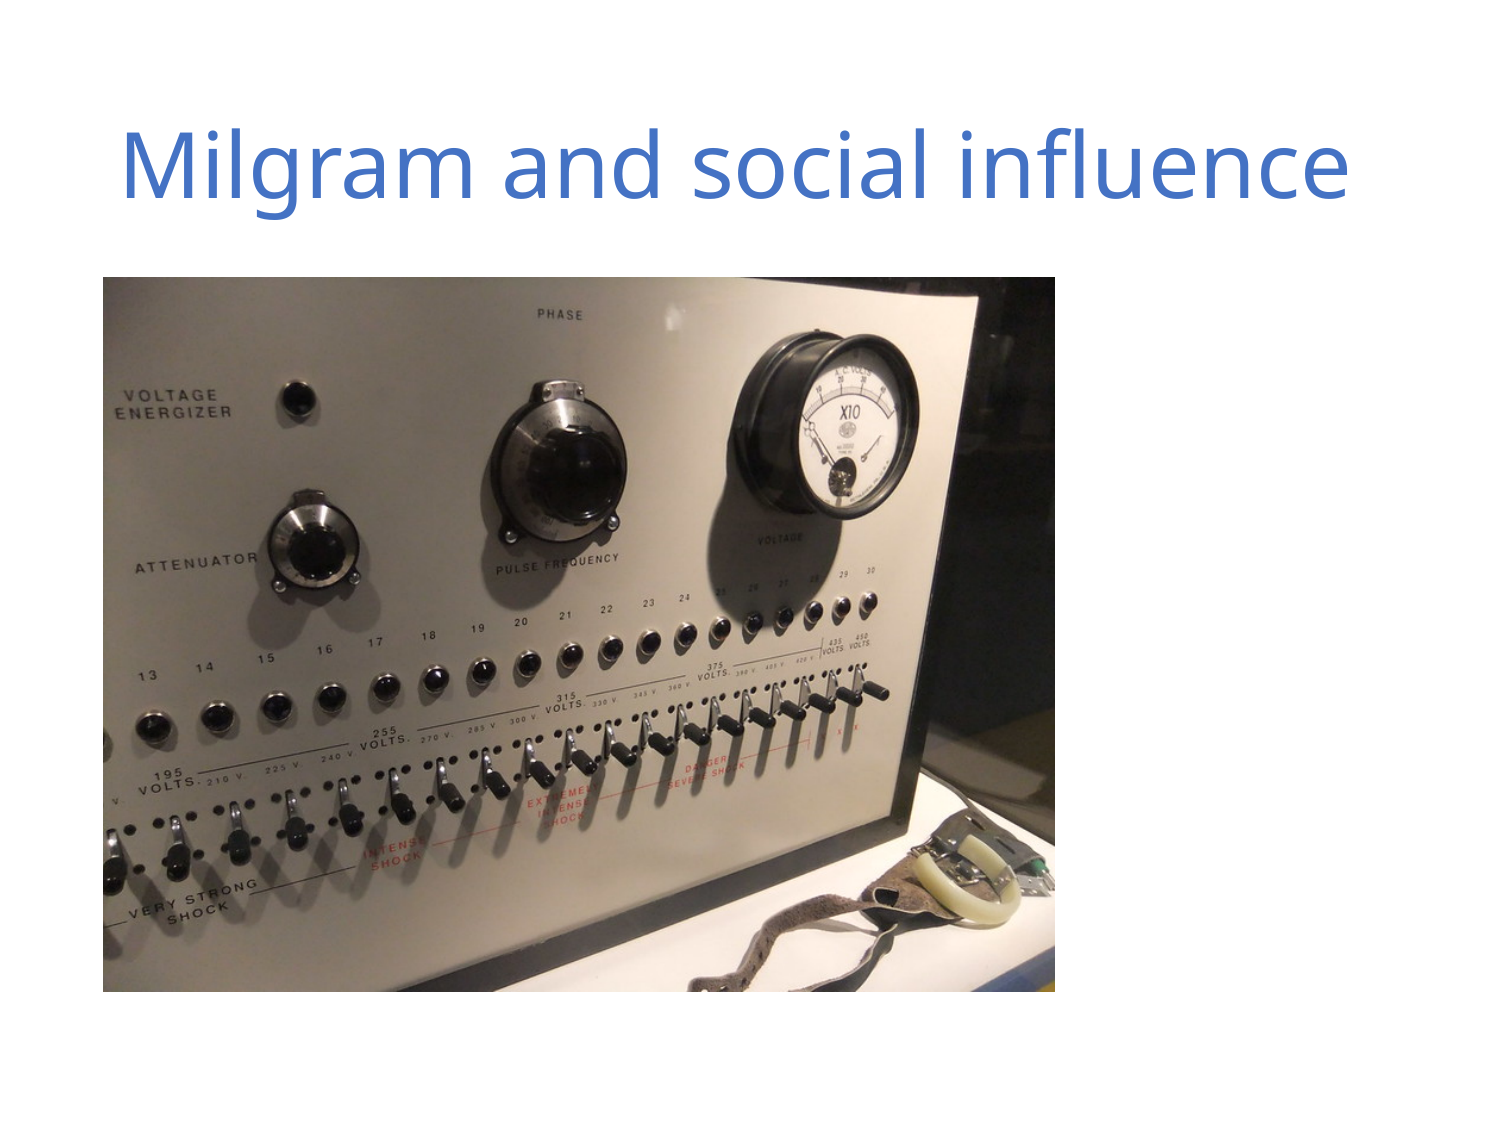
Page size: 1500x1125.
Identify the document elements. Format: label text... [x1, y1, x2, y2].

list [103, 277, 1055, 992]
title Milgram and social influence [103, 59, 1397, 278]
